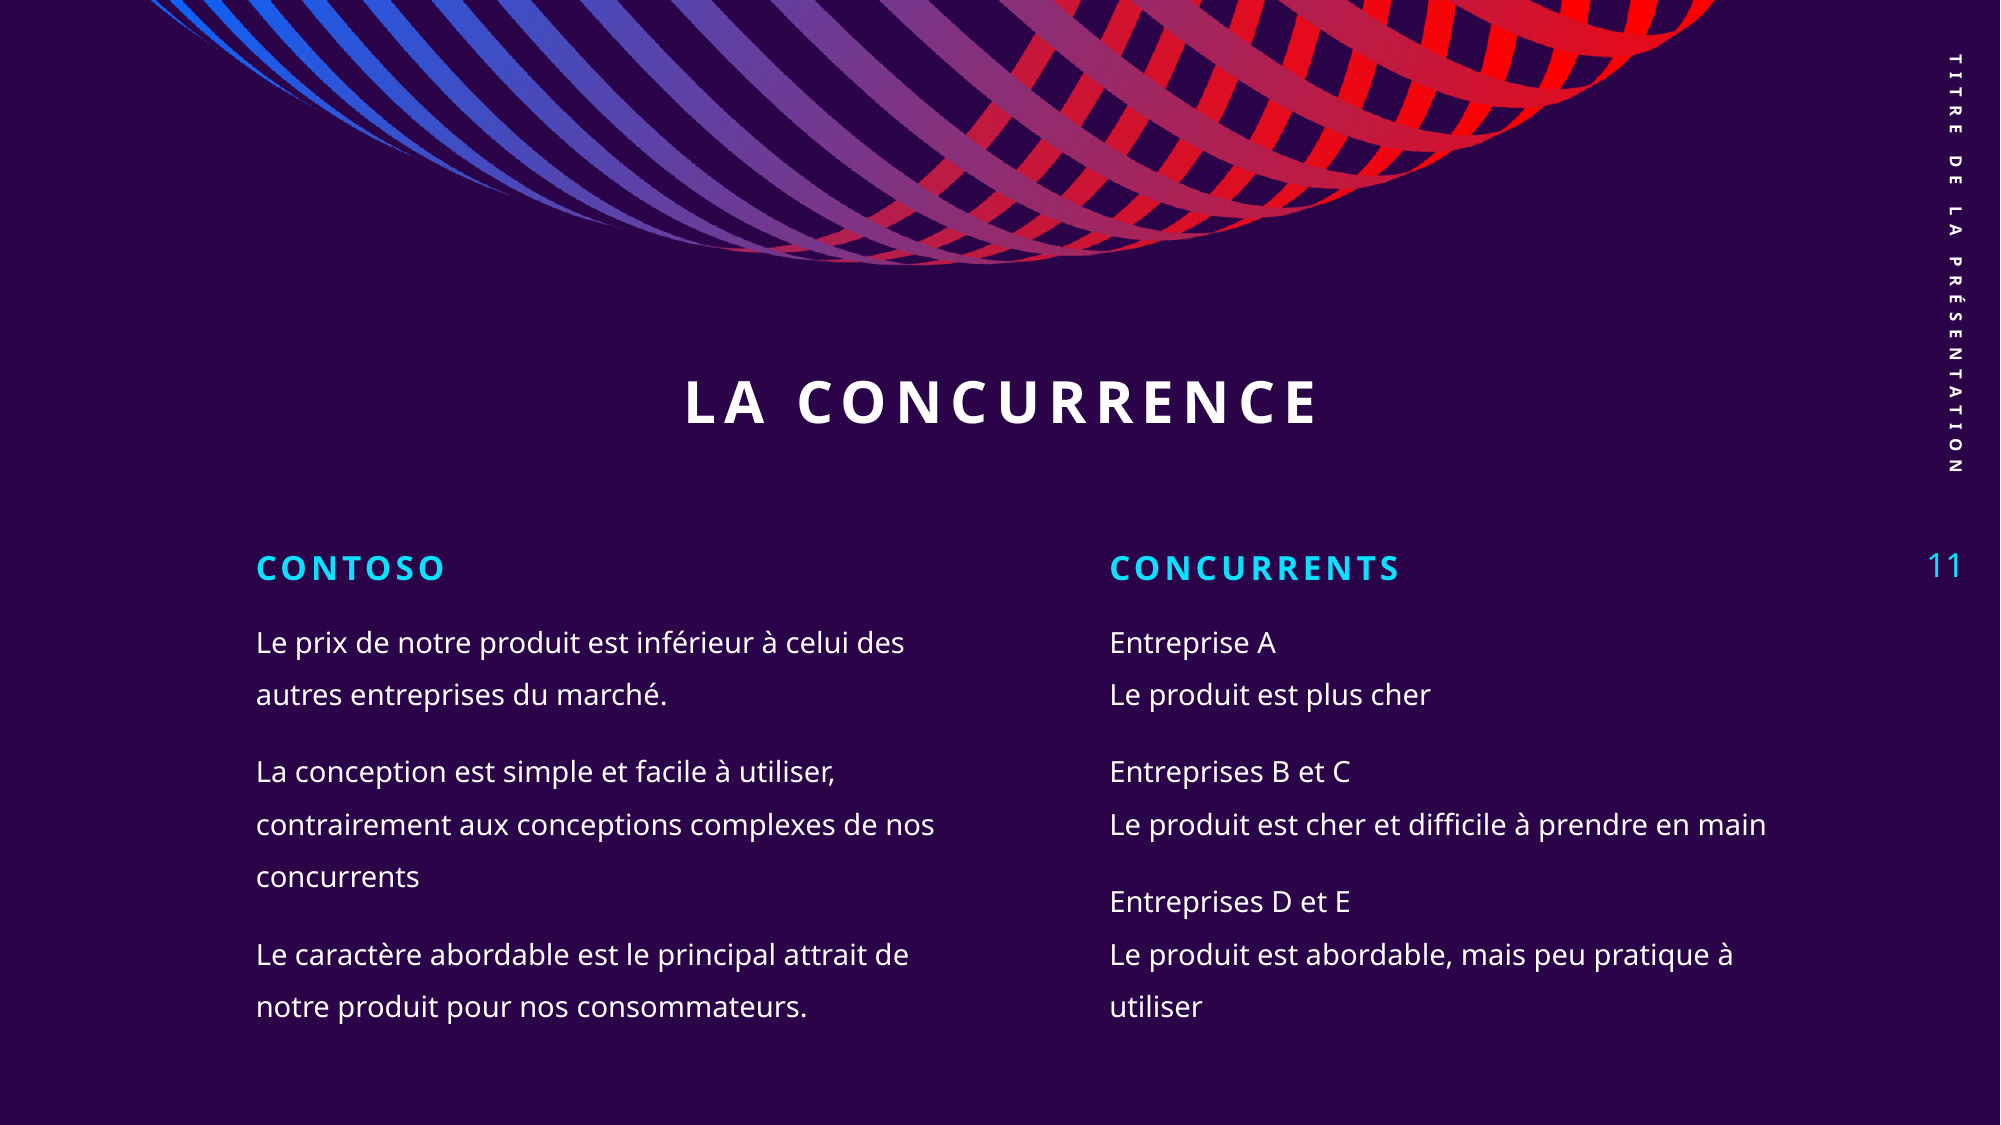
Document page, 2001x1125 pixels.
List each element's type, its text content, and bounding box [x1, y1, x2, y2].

footer TITRE DE LA PRÉSENTATION [1926, 33, 1987, 489]
title La concurrence [399, 366, 1601, 489]
picture [0, 0, 2000, 1125]
list Le prix de notre produit est inférieur à celui des autres entreprises du marché. La conception est simple et facile à utiliser, contrairement aux conceptions complexes de nos concurrents Le caractère abordable est le principal attrait de notre produit pour nos consommateurs. [241, 598, 964, 982]
list CoNTOSO [241, 544, 926, 590]
list concurrents [1094, 544, 1779, 590]
list Entreprise A Le produit est plus cher Entreprises B et C Le produit est cher et difficile à prendre en main Entreprises D et E Le produit est abordable, mais peu pratique à utiliser [1094, 598, 1818, 982]
slide_number 11 [1889, 519, 1980, 615]
